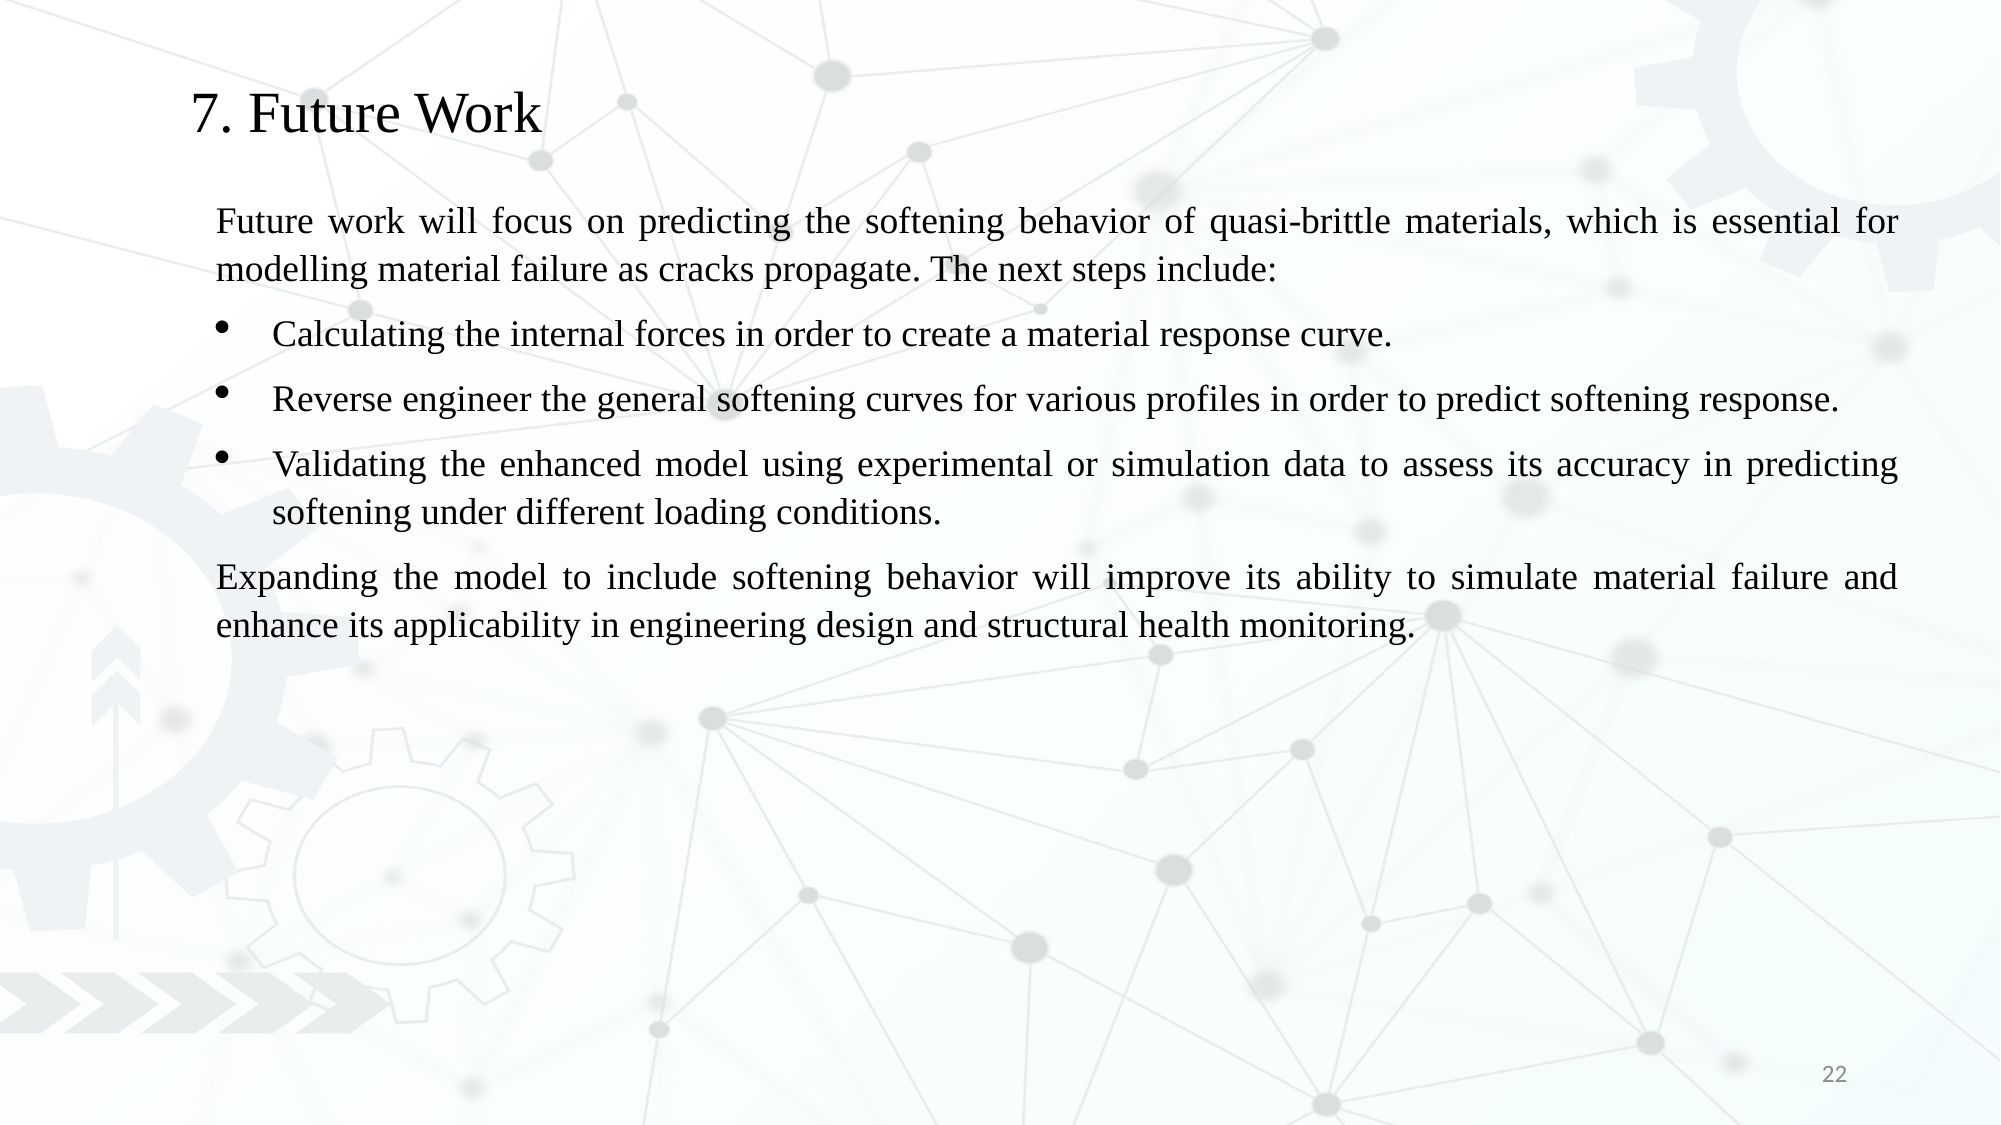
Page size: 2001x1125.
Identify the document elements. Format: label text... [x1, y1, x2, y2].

text_box 7. Future Work [175, 66, 1171, 152]
text_box Future work will focus on predicting the softening behavior of quasi-brittle materials, which is essential for modelling material failure as cracks propagate. The next steps include: Calculating the internal forces in order to create a material response curve. Reverse engineer the general softening curves for various profiles in order to predict softening response. Validating the enhanced model using experimental or simulation data to assess its accuracy in predicting softening under different loading conditions. Expanding the model to include softening behavior will improve its ability to simulate material failure and enhance its applicability in engineering design and structural health monitoring. [201, 185, 1916, 714]
slide_number 22 [1412, 1042, 1863, 1103]
